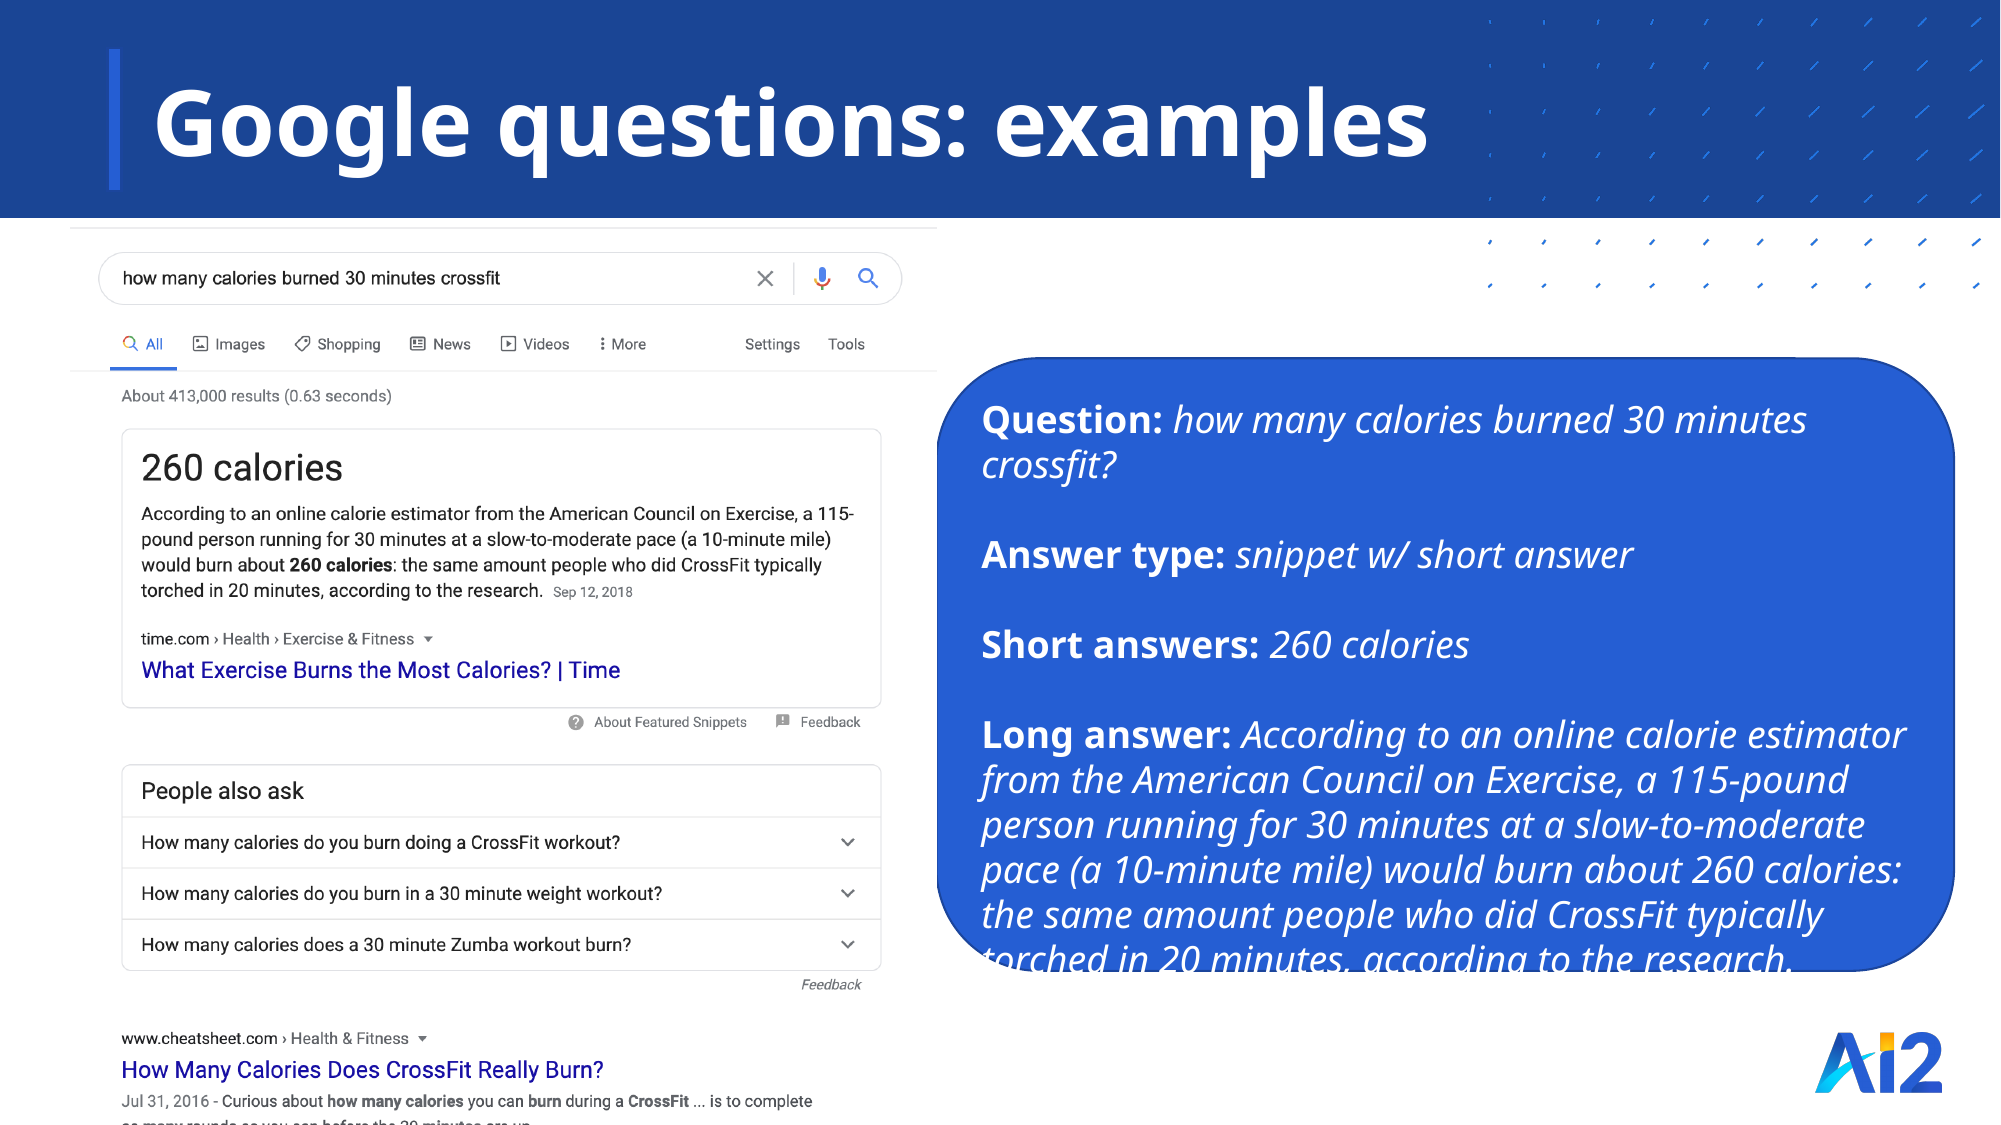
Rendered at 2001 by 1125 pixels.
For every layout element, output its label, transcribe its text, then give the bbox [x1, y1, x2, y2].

picture [1815, 1032, 1942, 1093]
text_box Question: how many calories burned 30 minutes crossfit? Answer type: snippet w/ short answer Short answers: 260 calories Long answer: According to an online calorie estimator from the American Council on Exercise, a 115-pound person running for 30 minutes at a slow-to-moderate pace (a 10-minute mile) would burn about 260 calories: the same amount people who did CrossFit typically torched in 20 minutes, according to the research. [937, 357, 1956, 972]
picture [1487, 0, 2000, 289]
title Google questions: examples [137, 47, 1863, 206]
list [70, 226, 937, 1125]
